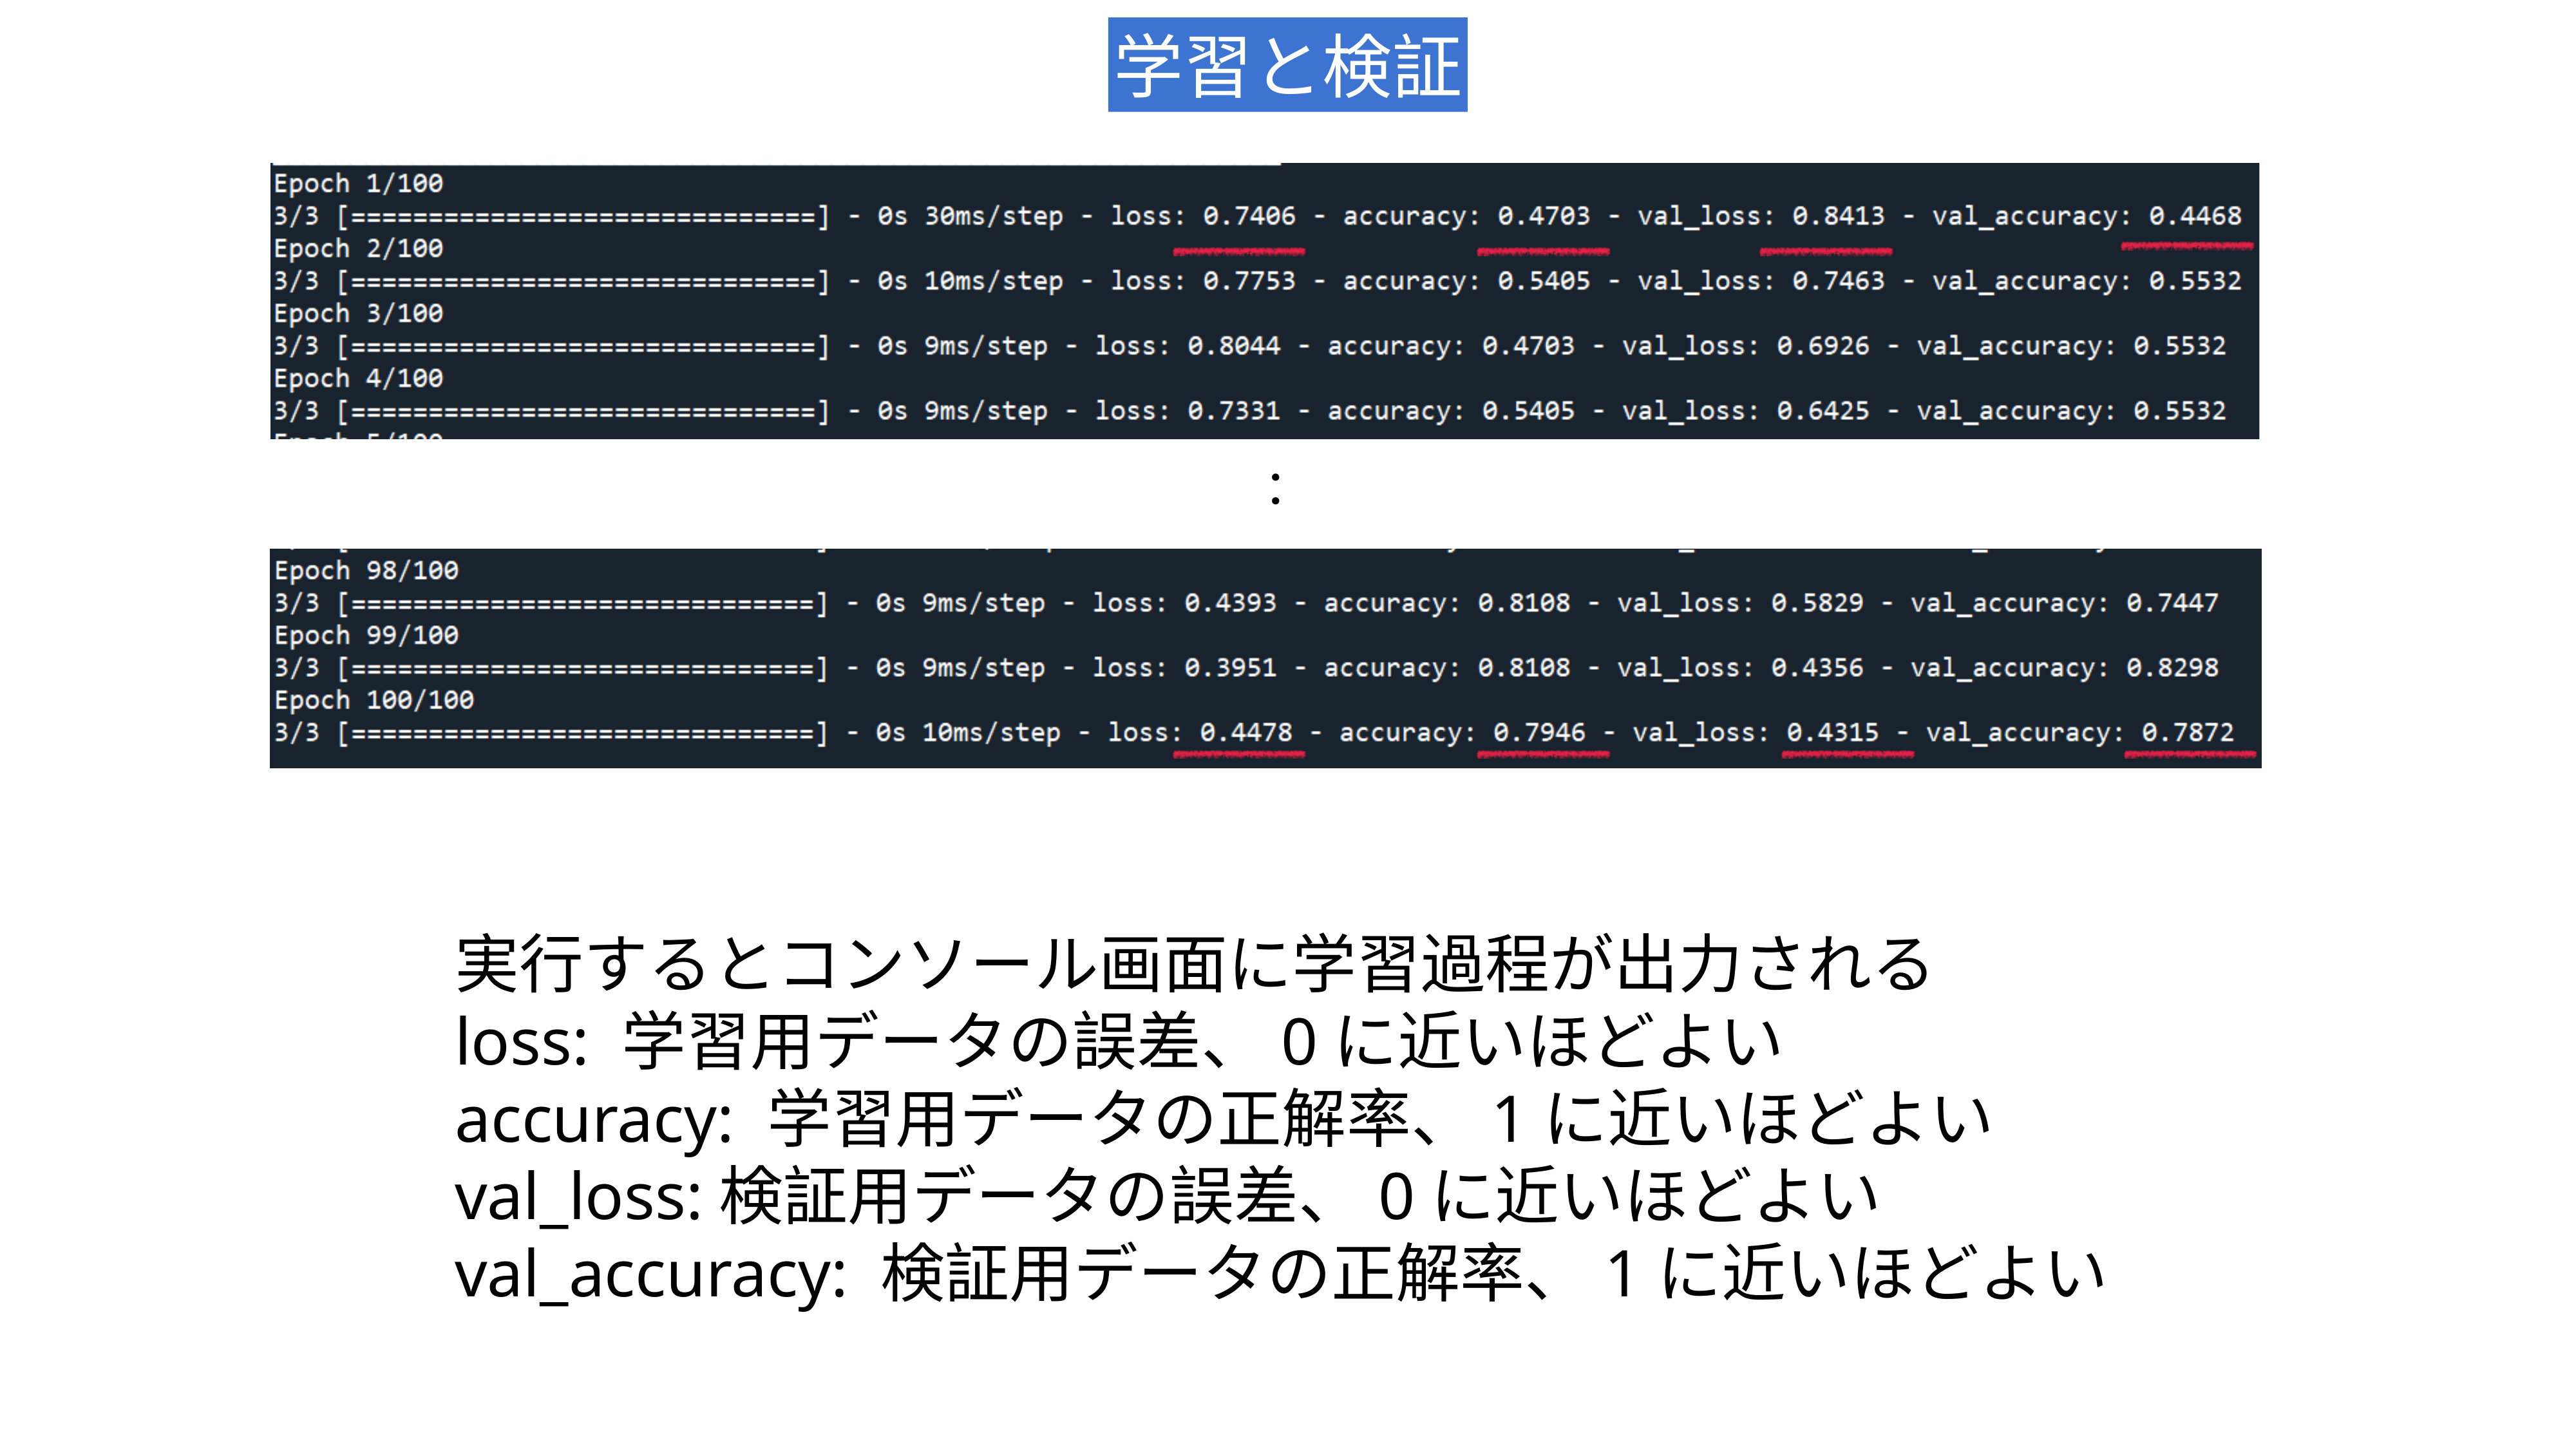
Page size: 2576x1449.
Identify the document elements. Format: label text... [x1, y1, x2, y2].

text_box 学習と検証 [1108, 17, 1468, 112]
picture [270, 549, 2262, 768]
text_box ： [1258, 451, 1318, 520]
picture [267, 163, 2260, 439]
text_box 実行するとコンソール画面に学習過程が出力される loss: 学習用データの誤差、0に近いほどよい accuracy: 学習用データの正解率、1に近いほどよい val_loss:検証用データの誤差、0に近いほどよい val_accuracy: 検証用データの正解率、1に近いほどよい [449, 918, 2255, 1315]
